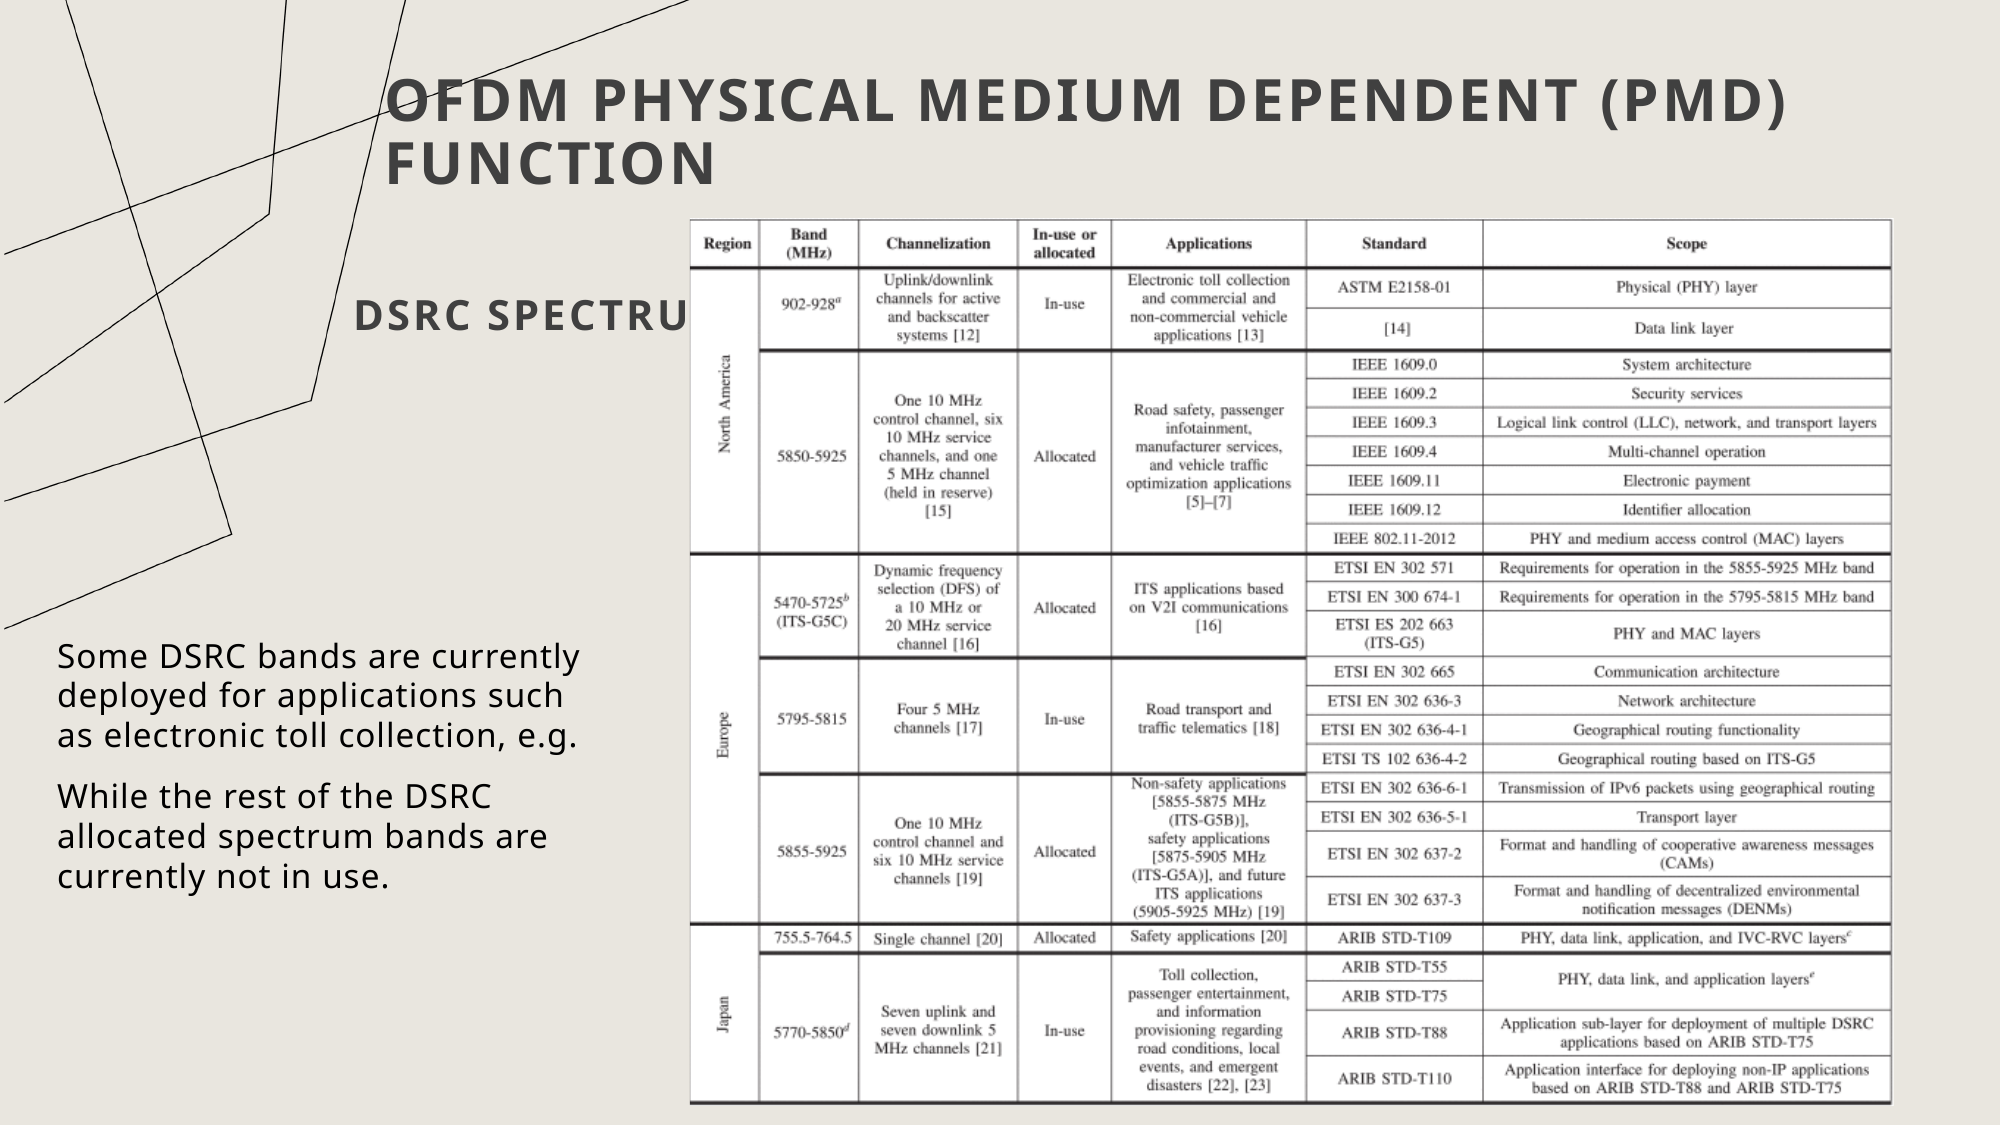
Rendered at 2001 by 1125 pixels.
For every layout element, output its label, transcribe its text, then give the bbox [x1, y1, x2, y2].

text_box OFDM Physical Medium Dependent (PMD) Function [369, 57, 1985, 205]
picture [4, 0, 1894, 1106]
list Some DSRC bands are currently deployed for applications such as electronic toll collection, e.g. While the rest of the DSRC allocated spectrum bands are currently not in use. [42, 627, 604, 1053]
title DSRC SPECTRUM [338, 218, 689, 416]
